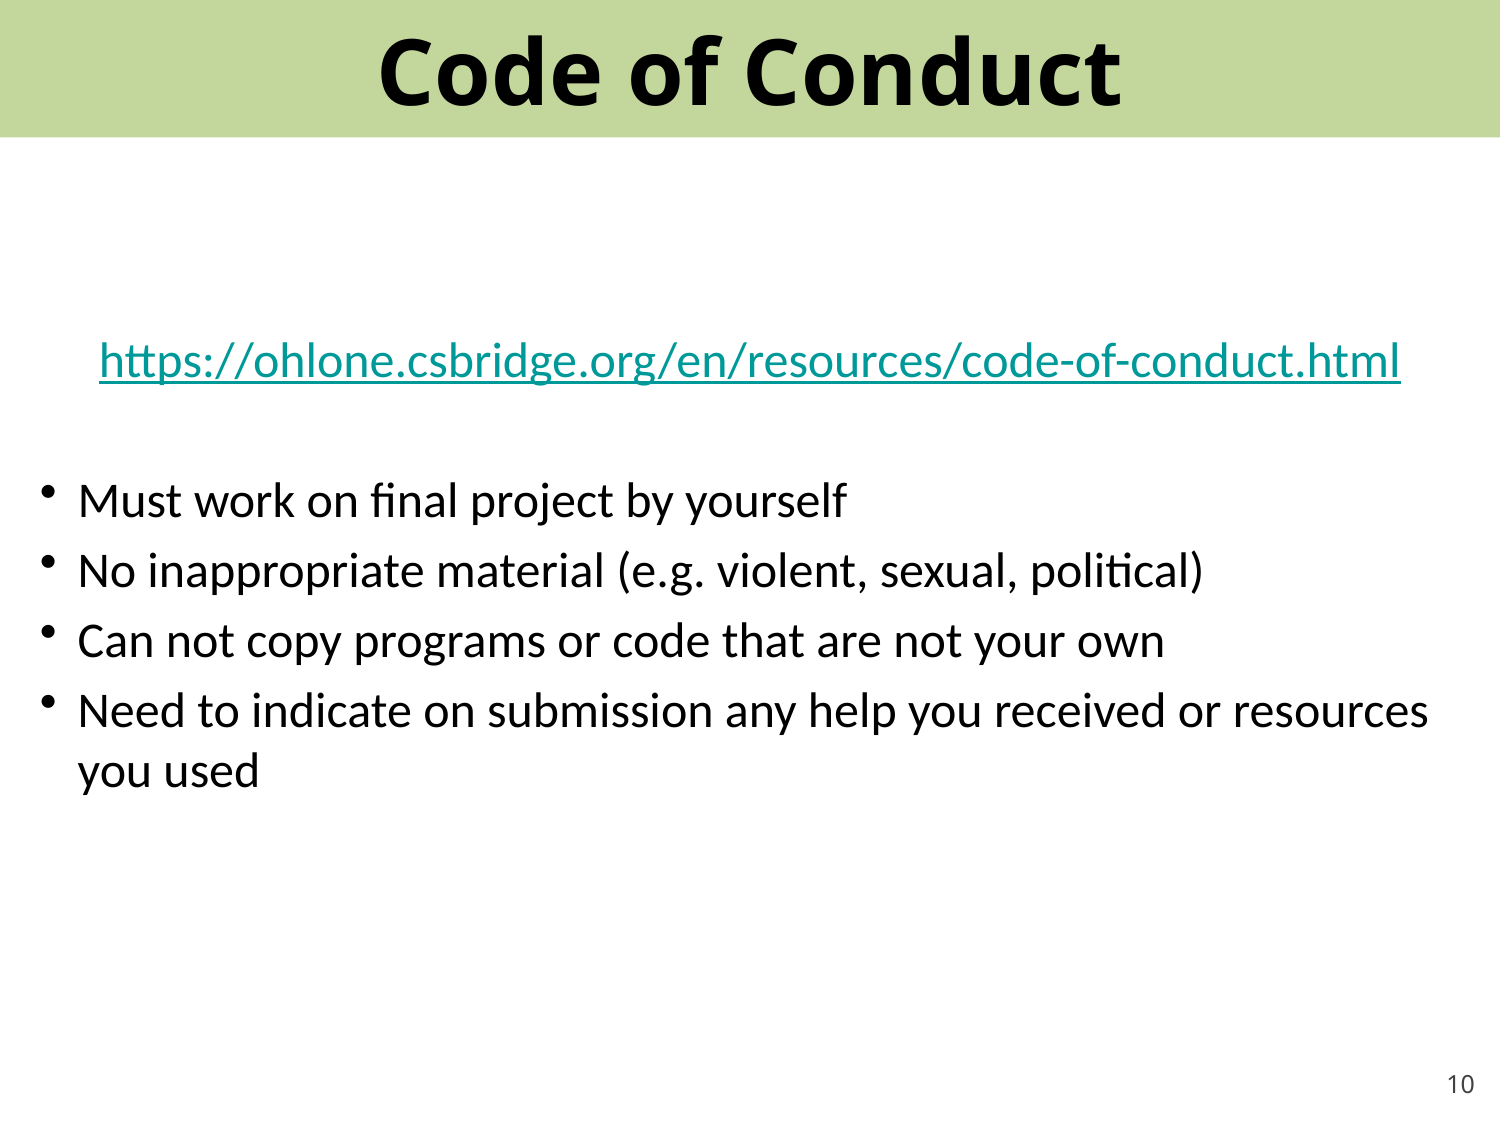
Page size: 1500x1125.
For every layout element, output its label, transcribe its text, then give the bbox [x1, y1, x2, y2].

list https://ohlone.csbridge.org/en/resources/code-of-conduct.html Must work on final project by yourself No inappropriate material (e.g. violent, sexual, political) Can not copy programs or code that are not your own Need to indicate on submission any help you received or resources you used [24, 320, 1475, 1125]
title Code of Conduct [75, 0, 1425, 138]
